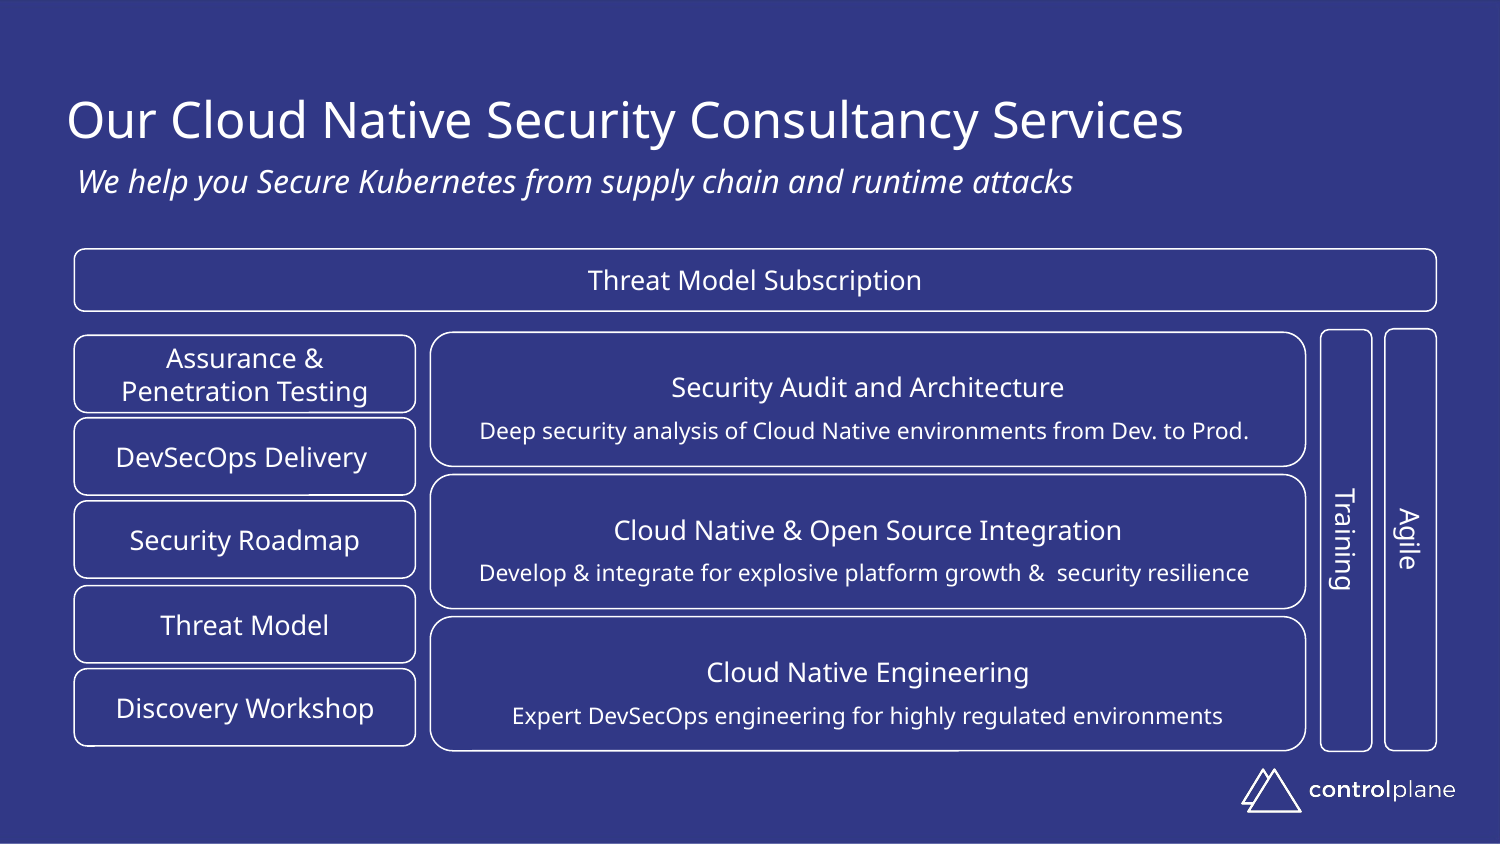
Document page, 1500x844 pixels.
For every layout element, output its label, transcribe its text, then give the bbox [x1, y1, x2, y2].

text_box Agile [1384, 328, 1437, 751]
text_box DevSecOps Delivery [74, 417, 416, 496]
text_box Threat Model [74, 585, 416, 663]
text_box Our Cloud Native Security Consultancy Services [51, 72, 1449, 167]
text_box Cloud Native Engineering Expert DevSecOps engineering for highly regulated environments [430, 616, 1306, 751]
text_box Security Audit and Architecture Deep security analysis of Cloud Native environments from Dev. to Prod. [430, 332, 1306, 467]
text_box Training [1320, 329, 1372, 752]
text_box We help you Secure Kubernetes from supply chain and runtime attacks [61, 147, 1481, 241]
text_box Assurance & Penetration Testing [74, 335, 416, 413]
text_box Discovery Workshop [74, 668, 416, 746]
picture [0, 0, 1500, 844]
text_box Threat Model Subscription [74, 248, 1437, 312]
text_box Cloud Native & Open Source Integration Develop & integrate for explosive platform growth & security resilience [430, 474, 1306, 609]
text_box Security Roadmap [74, 500, 416, 579]
